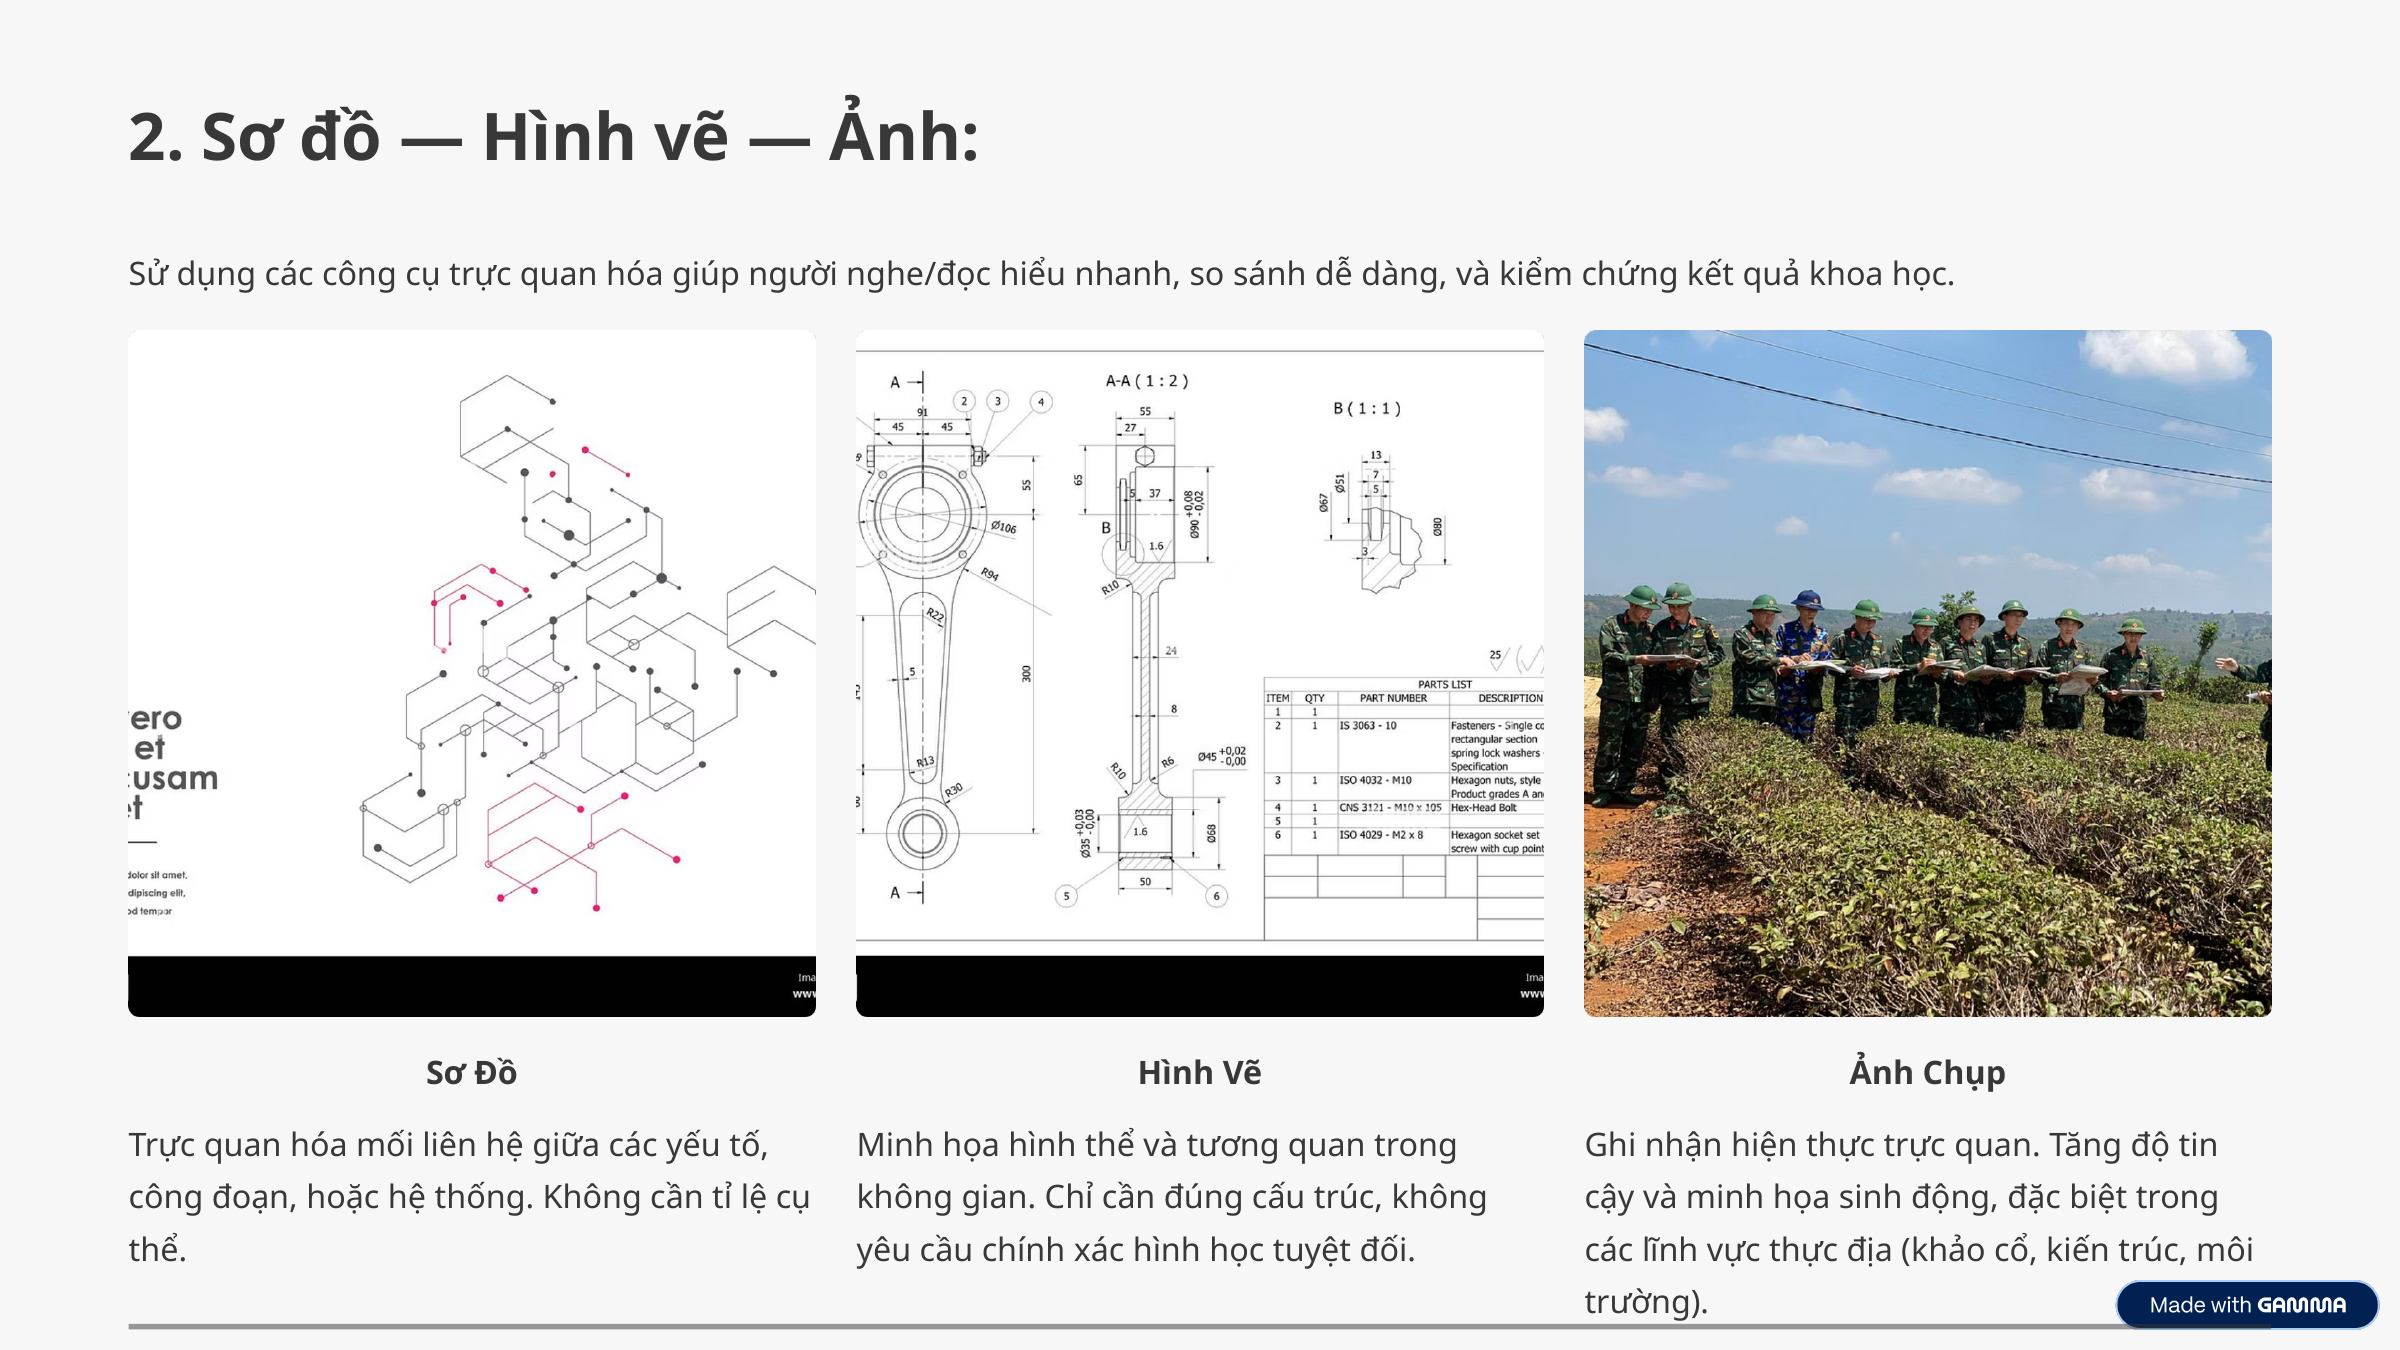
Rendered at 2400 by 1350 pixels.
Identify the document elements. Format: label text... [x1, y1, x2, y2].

picture [1584, 330, 2272, 1017]
text_box Sơ Đồ [306, 1049, 638, 1092]
picture [2106, 1271, 2389, 1339]
text_box Hình Vẽ [1034, 1049, 1366, 1092]
text_box Trực quan hóa mối liên hệ giữa các yếu tố, công đoạn, hoặc hệ thống. Không cần tỉ lệ cụ thể. [128, 1111, 816, 1218]
text_box Ghi nhận hiện thực trực quan. Tăng độ tin cậy và minh họa sinh động, đặc biệt trong các lĩnh vực thực địa (khảo cổ, kiến trúc, môi trường). [1584, 1111, 2272, 1271]
text_box Minh họa hình thể và tương quan trong không gian. Chỉ cần đúng cấu trúc, không yêu cầu chính xác hình học tuyệt đối. [856, 1111, 1544, 1271]
text_box [128, 1323, 2272, 1330]
text_box Sử dụng các công cụ trực quan hóa giúp người nghe/đọc hiểu nhanh, so sánh dễ dàng, và kiểm chứng kết quả khoa học. [128, 240, 2272, 293]
text_box Ảnh Chụp [1762, 1049, 2094, 1092]
picture [856, 330, 1544, 1017]
picture [128, 330, 816, 1017]
text_box 2. Sơ đồ — Hình vẽ — Ảnh: [128, 91, 990, 174]
